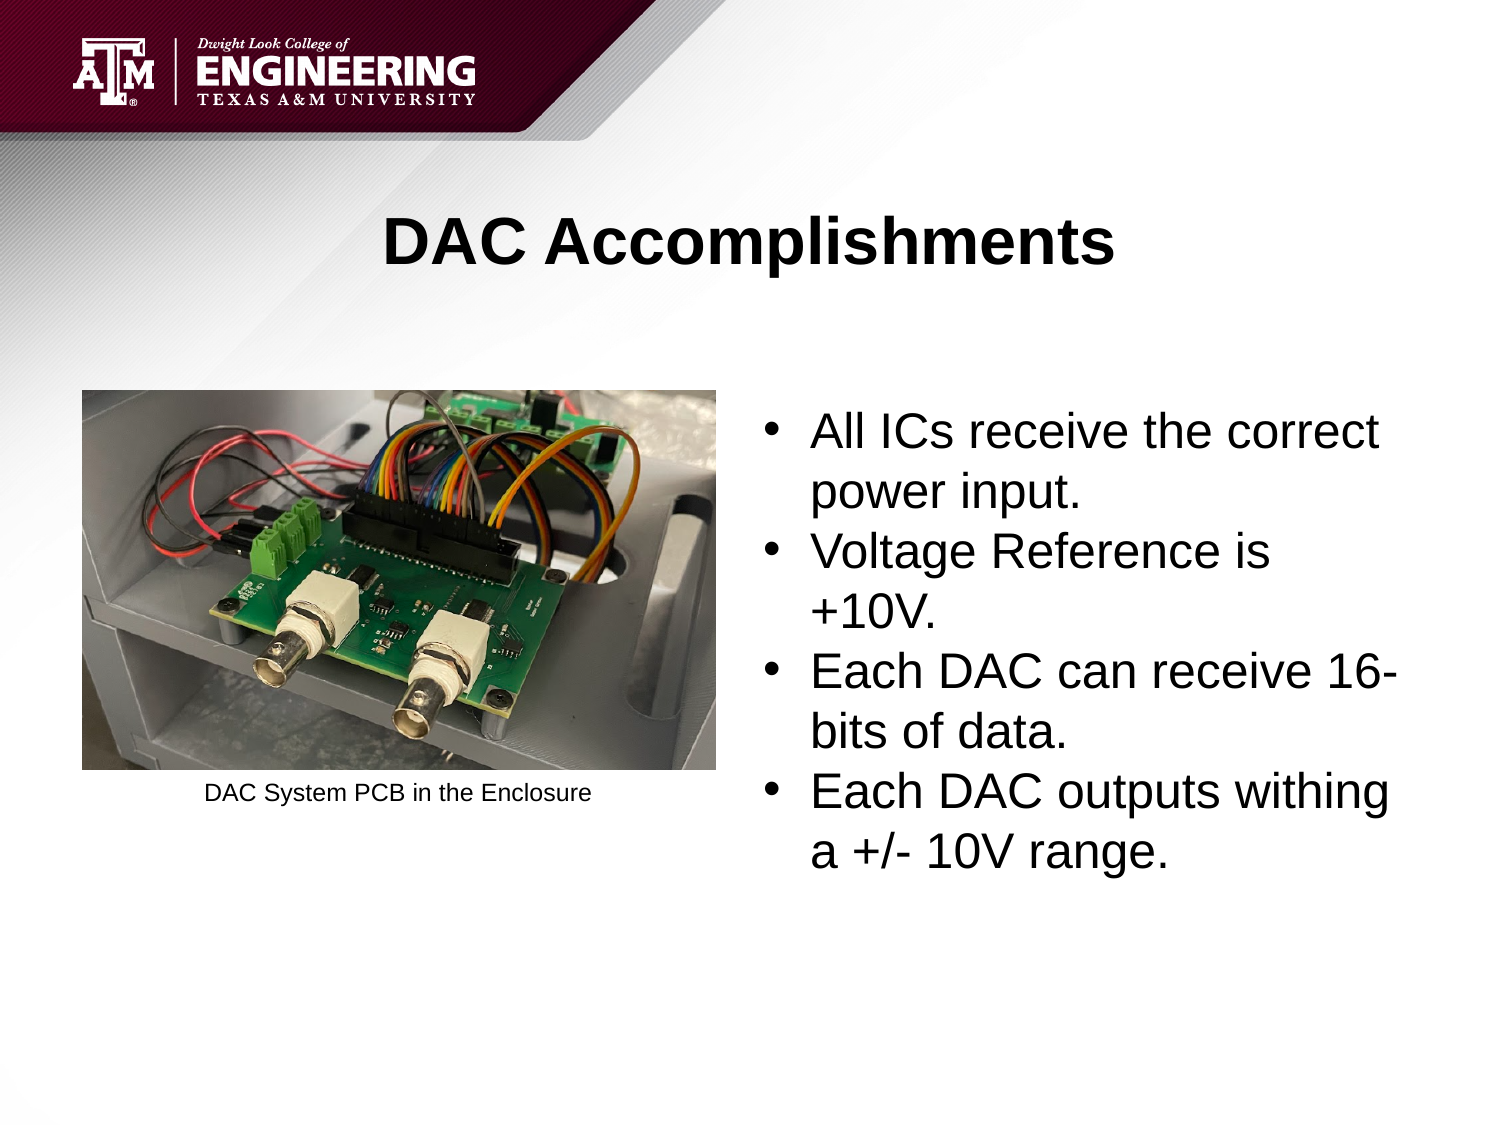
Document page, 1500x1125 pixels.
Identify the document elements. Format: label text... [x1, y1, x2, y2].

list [82, 390, 716, 770]
picture [0, 0, 1500, 1125]
title DAC Accomplishments [75, 172, 1425, 304]
text_box DAC System PCB in the Enclosure [51, 768, 746, 814]
text_box All ICs receive the correct power input. Voltage Reference is +10V. Each DAC can receive 16-bits of data. Each DAC outputs withing a +/- 10V range. [748, 391, 1428, 887]
